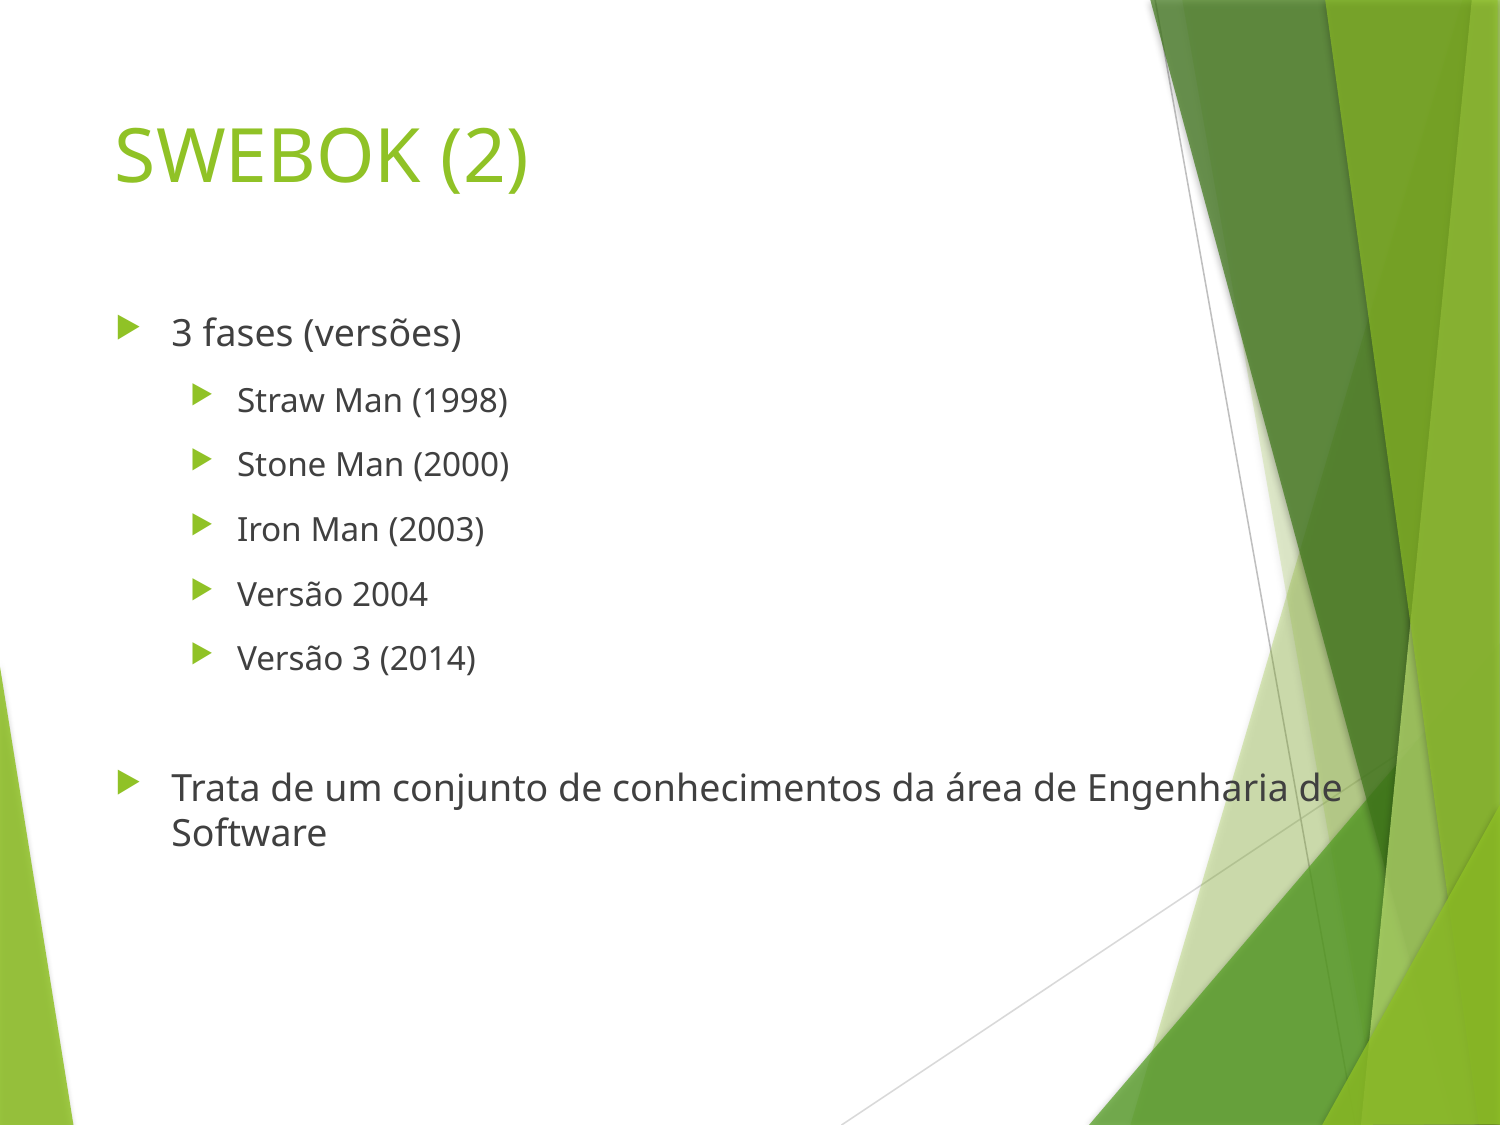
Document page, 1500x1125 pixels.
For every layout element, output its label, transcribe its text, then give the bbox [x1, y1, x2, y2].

list 3 fases (versões) Straw Man (1998) Stone Man (2000) Iron Man (2003) Versão 2004 Versão 3 (2014) Trata de um conjunto de conhecimentos da área de Engenharia de Software [100, 278, 1412, 1022]
title SWEBOK (2) [99, 99, 1142, 317]
